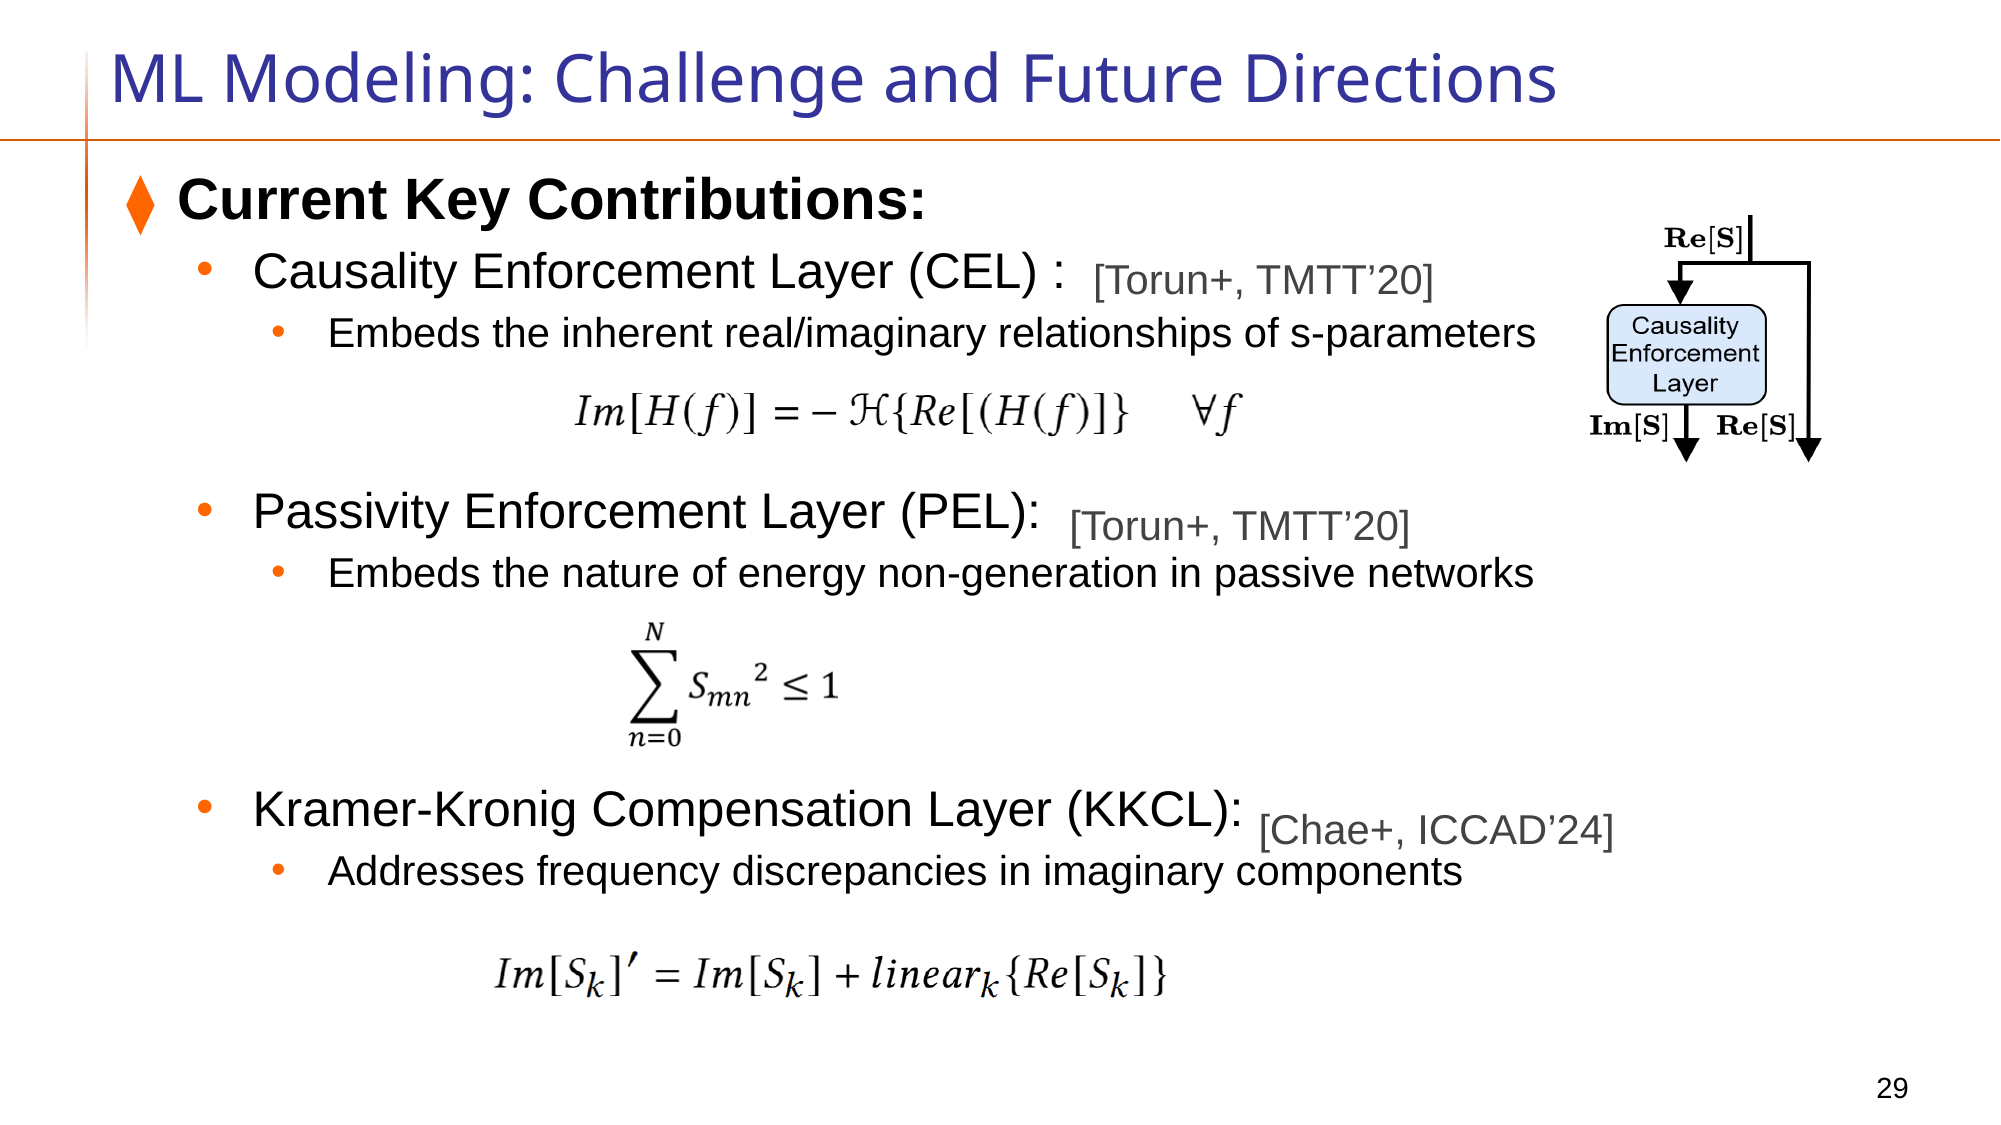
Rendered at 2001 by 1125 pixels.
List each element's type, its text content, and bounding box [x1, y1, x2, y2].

list Current Key Contributions: Causality Enforcement Layer (CEL) : Embeds the inherent real/imaginary relationships of s-parameters Passivity Enforcement Layer (PEL): Embeds the nature of energy non-generation in passive networks Kramer-Kronig Compensation Layer (KKCL): Addresses frequency discrepancies in imaginary components [87, 153, 1704, 1030]
title ML Modeling: Challenge and Future Directions [94, 16, 1904, 135]
text_box [Chae+, ICCAD’24] [1243, 795, 1673, 861]
slide_number 29 [1793, 1062, 1992, 1122]
text_box [Torun+, TMTT’20] [1054, 491, 1484, 557]
text_box [Torun+, TMTT’20] [1078, 245, 1549, 311]
picture [1554, 176, 1853, 504]
picture [468, 934, 1166, 1008]
picture [546, 382, 1244, 442]
text_box [622, 619, 847, 748]
